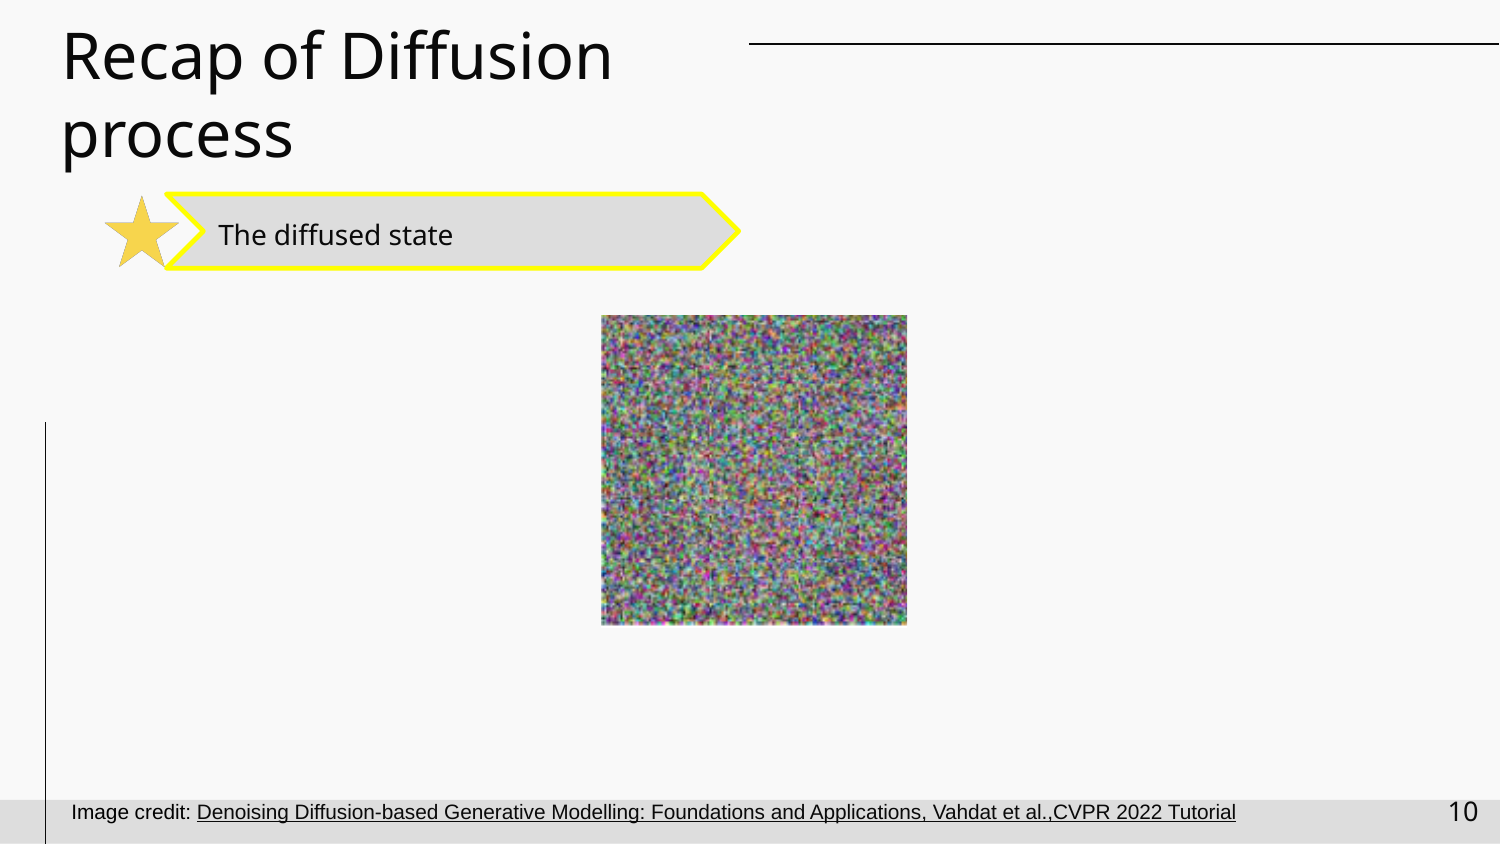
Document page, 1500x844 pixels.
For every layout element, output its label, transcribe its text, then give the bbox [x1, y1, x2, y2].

slide_number ‹#› [1403, 779, 1494, 844]
text_box Image credit: Denoising Diffusion-based Generative Modelling: Foundations and Applications, Vahdat et al.,CVPR 2022 Tutorial [56, 783, 1263, 844]
picture [104, 193, 180, 269]
text_box The diffused state [181, 194, 739, 269]
title Recap of Diffusion process [12, 0, 664, 147]
picture [600, 315, 908, 628]
